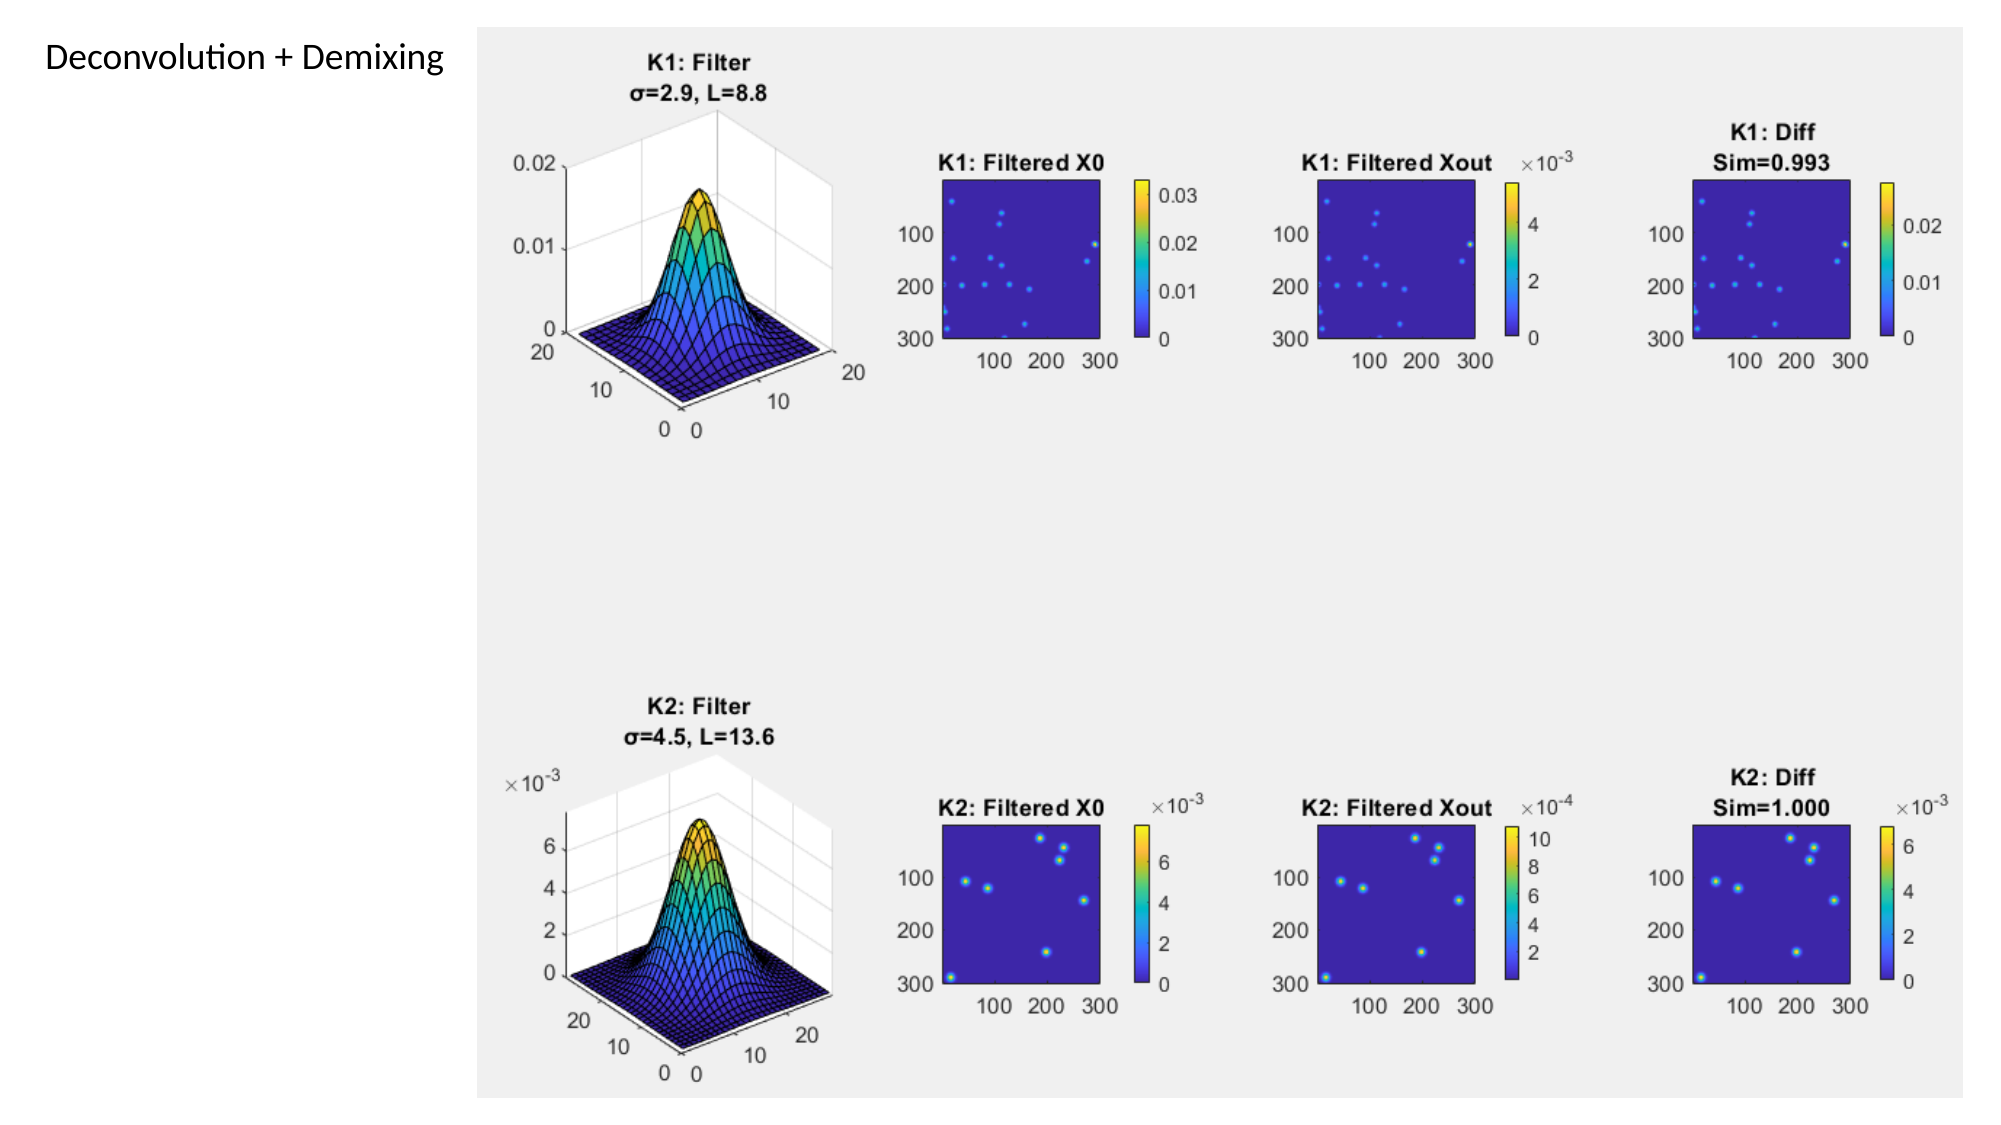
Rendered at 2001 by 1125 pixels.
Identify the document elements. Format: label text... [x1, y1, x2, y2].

text_box Deconvolution + Demixing [30, 24, 563, 85]
picture [477, 27, 1963, 1098]
